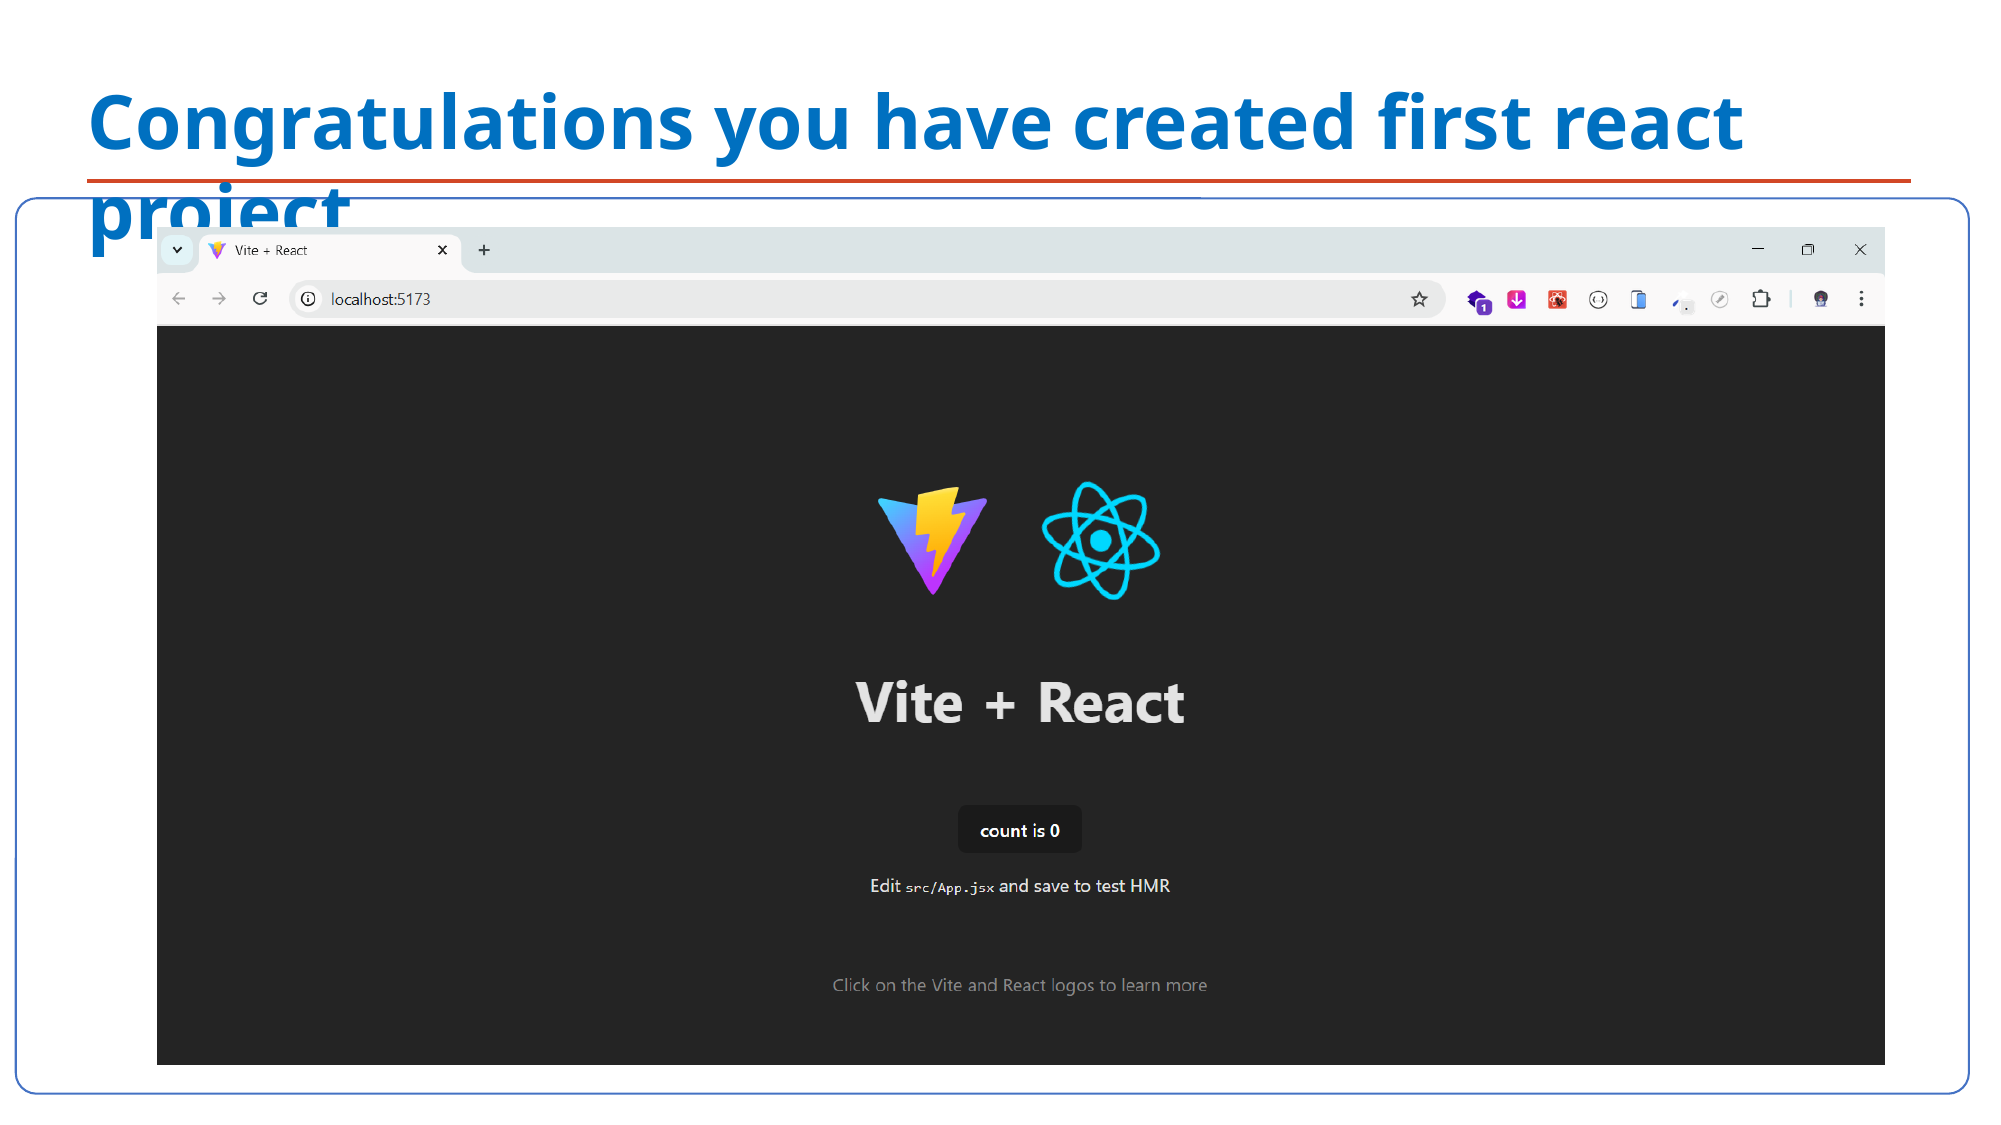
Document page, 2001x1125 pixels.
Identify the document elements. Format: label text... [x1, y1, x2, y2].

title Congratulations you have created first react project [72, 67, 1969, 159]
picture [157, 227, 1885, 1065]
text_box ` [14, 197, 1970, 1095]
